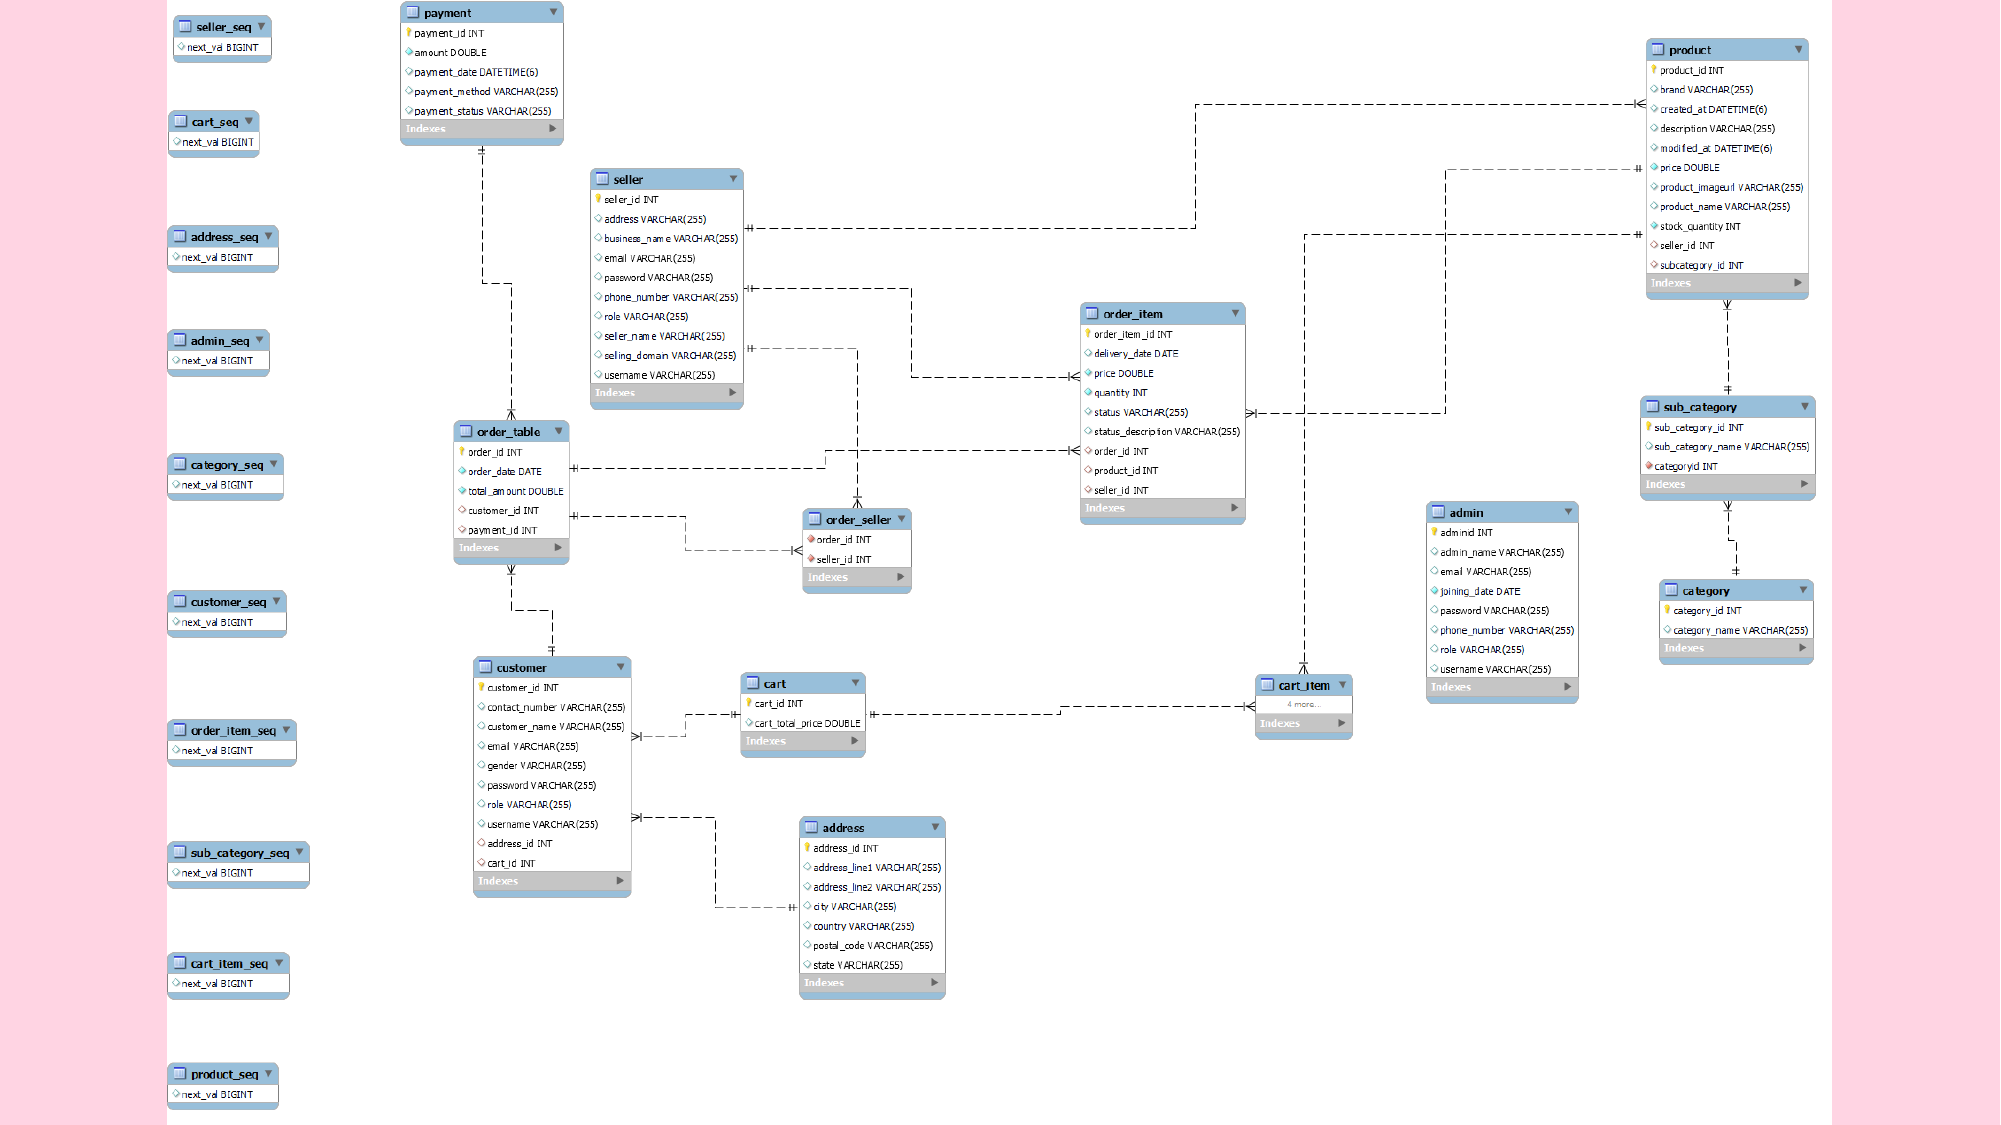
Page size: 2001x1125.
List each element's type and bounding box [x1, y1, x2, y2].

picture [167, 0, 1832, 1125]
